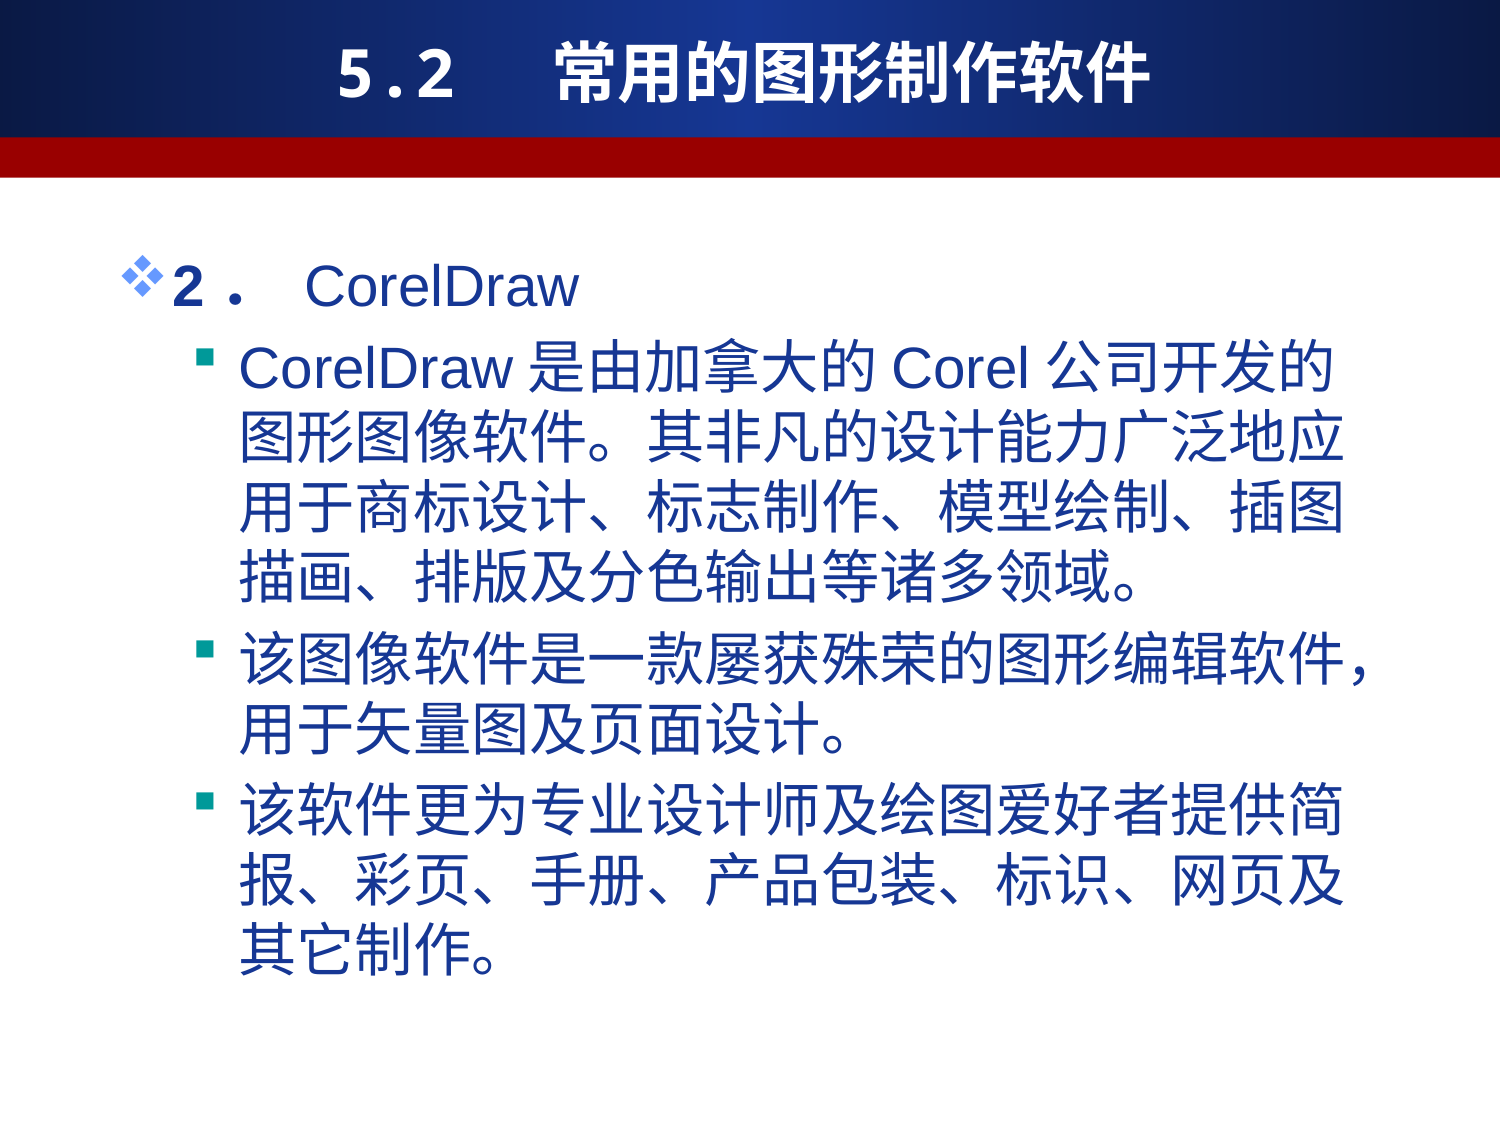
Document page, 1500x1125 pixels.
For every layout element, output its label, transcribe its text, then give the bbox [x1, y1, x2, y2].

list 2． CorelDraw CorelDraw是由加拿大的Corel公司开发的图形图像软件。其非凡的设计能力广泛地应用于商标设计、标志制作、模型绘制、插图描画、排版及分色输出等诸多领域。 该图像软件是一款屡获殊荣的图形编辑软件，用于矢量图及页面设计。 该软件更为专业设计师及绘图爱好者提供简报、彩页、手册、产品包装、标识、网页及其它制作。 [101, 240, 1386, 1038]
title 5.2 常用的图形制作软件 [49, 24, 1438, 118]
